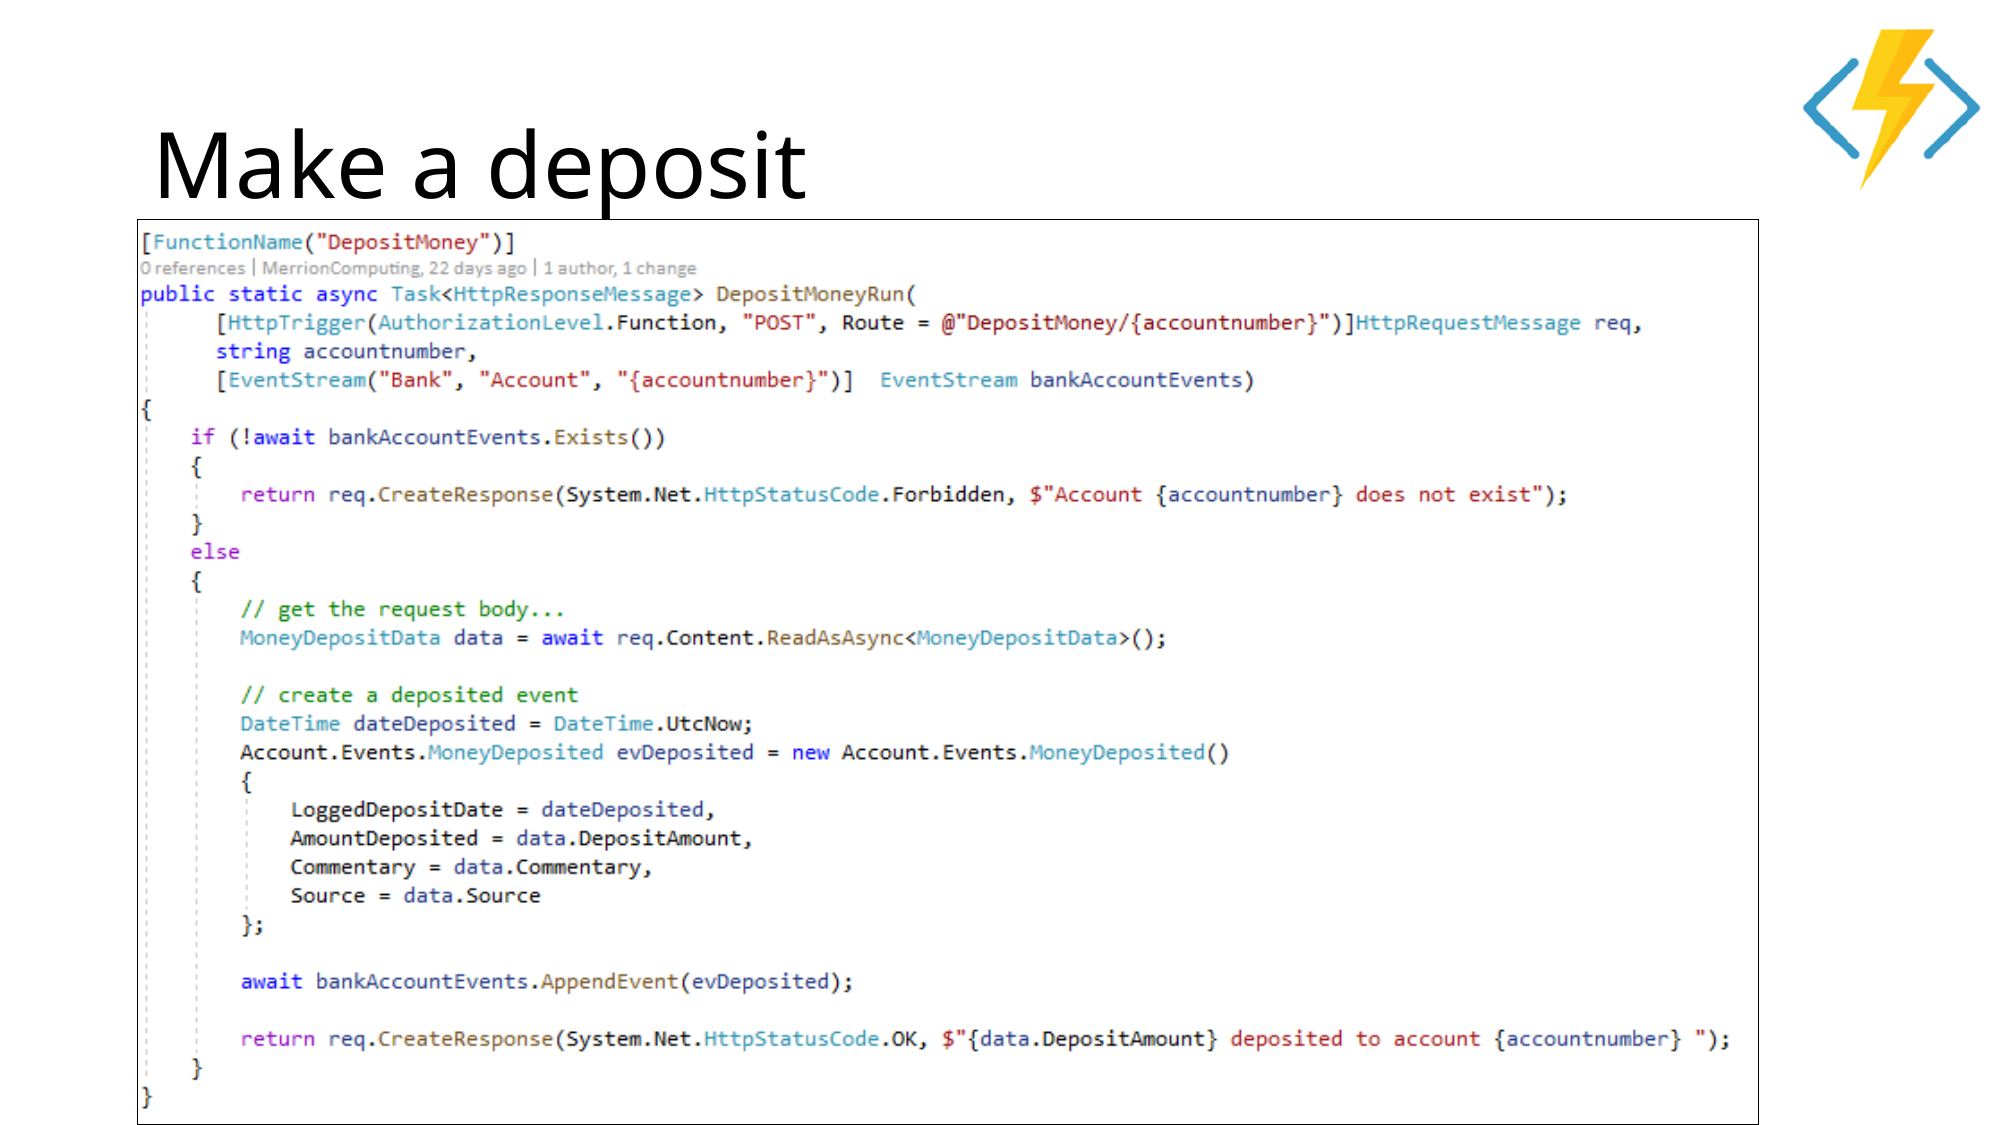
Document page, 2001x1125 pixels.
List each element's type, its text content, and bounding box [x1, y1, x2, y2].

picture [1796, 22, 1985, 195]
title Make a deposit [137, 59, 1863, 278]
picture [137, 219, 1759, 1125]
